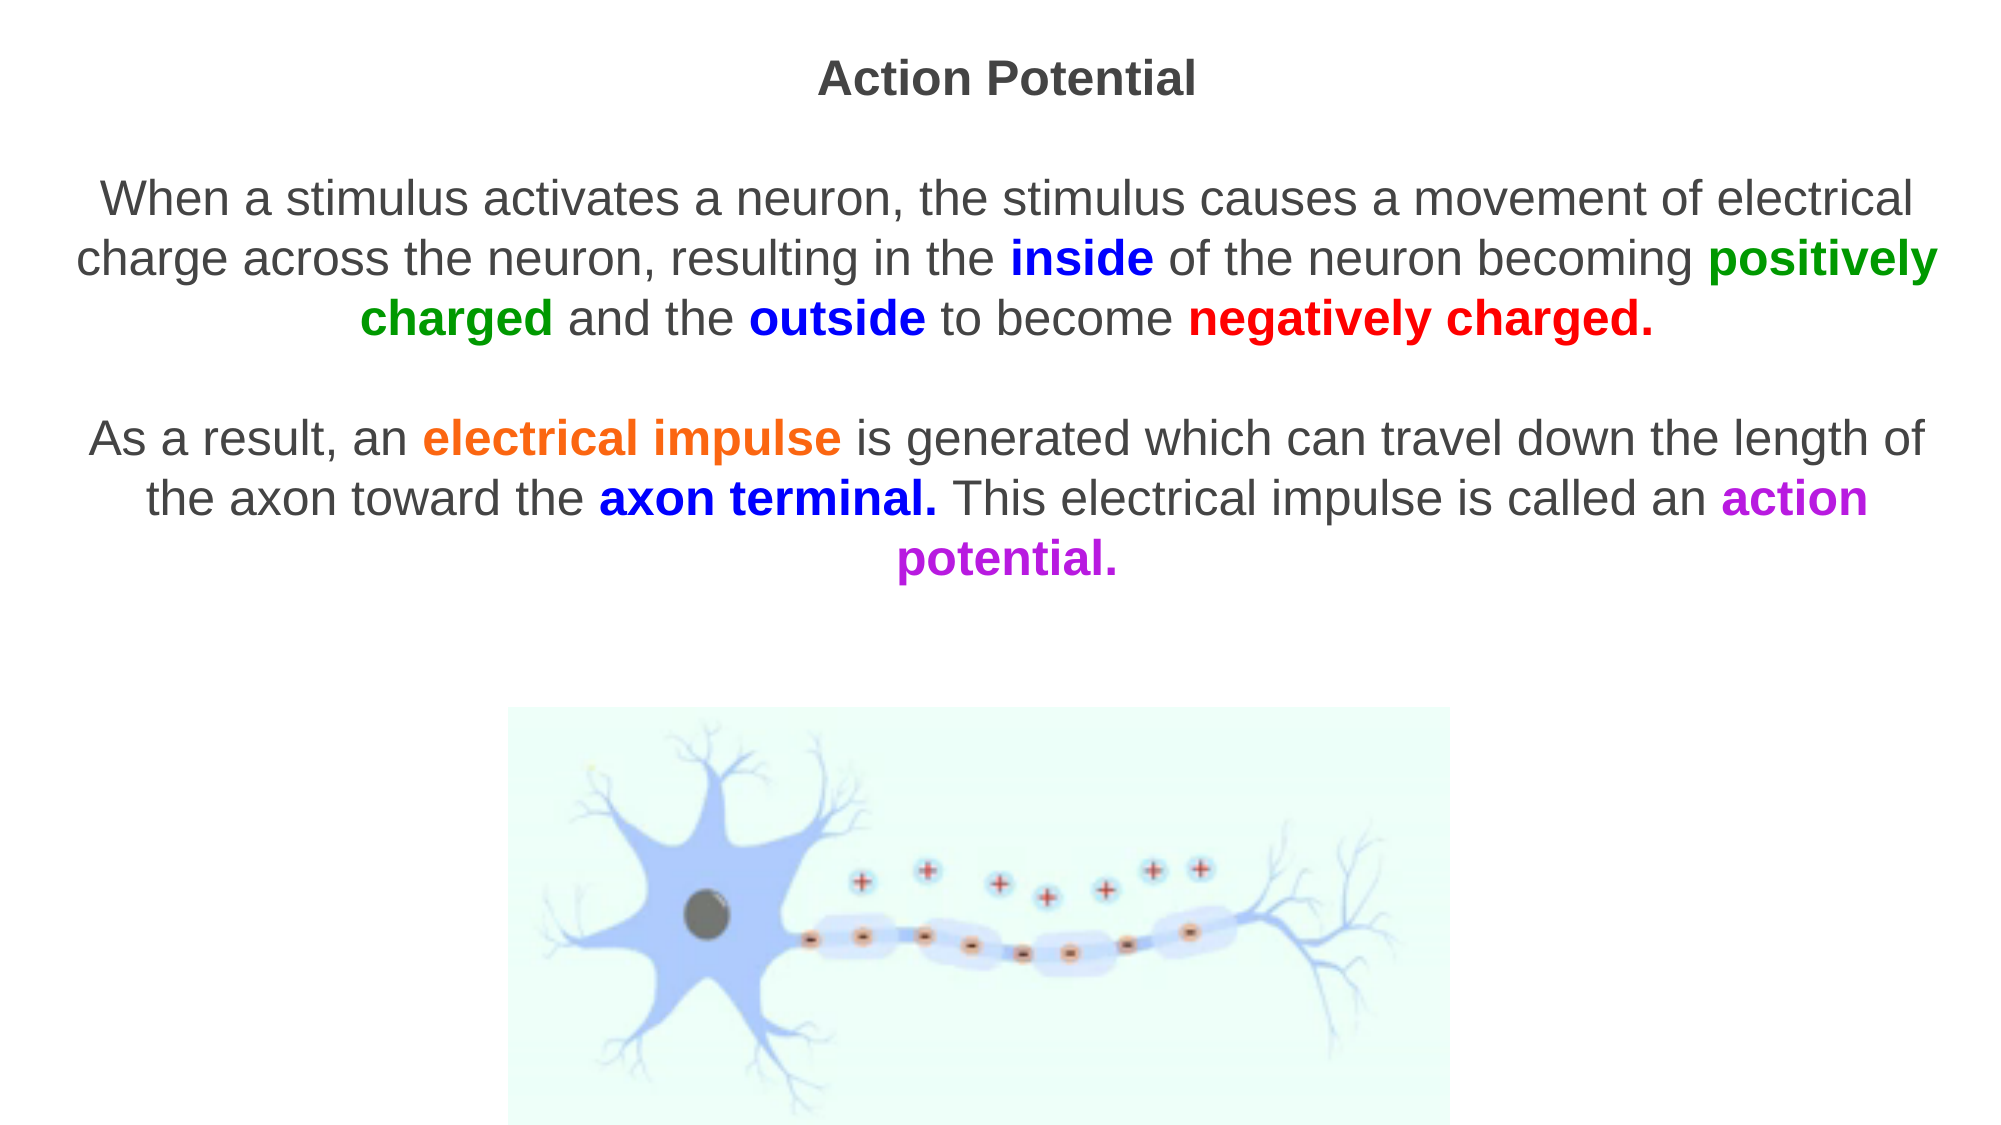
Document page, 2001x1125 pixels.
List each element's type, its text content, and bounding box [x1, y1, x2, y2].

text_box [507, 706, 1450, 1125]
text_box Action Potential When a stimulus activates a neuron, the stimulus causes a movement of electrical charge across the neuron, resulting in the inside of the neuron becoming positively charged and the outside to become negatively charged. As a result, an electrical impulse is generated which can travel down the length of the axon toward the axon terminal. This electrical impulse is called an action potential. [58, 38, 1957, 594]
